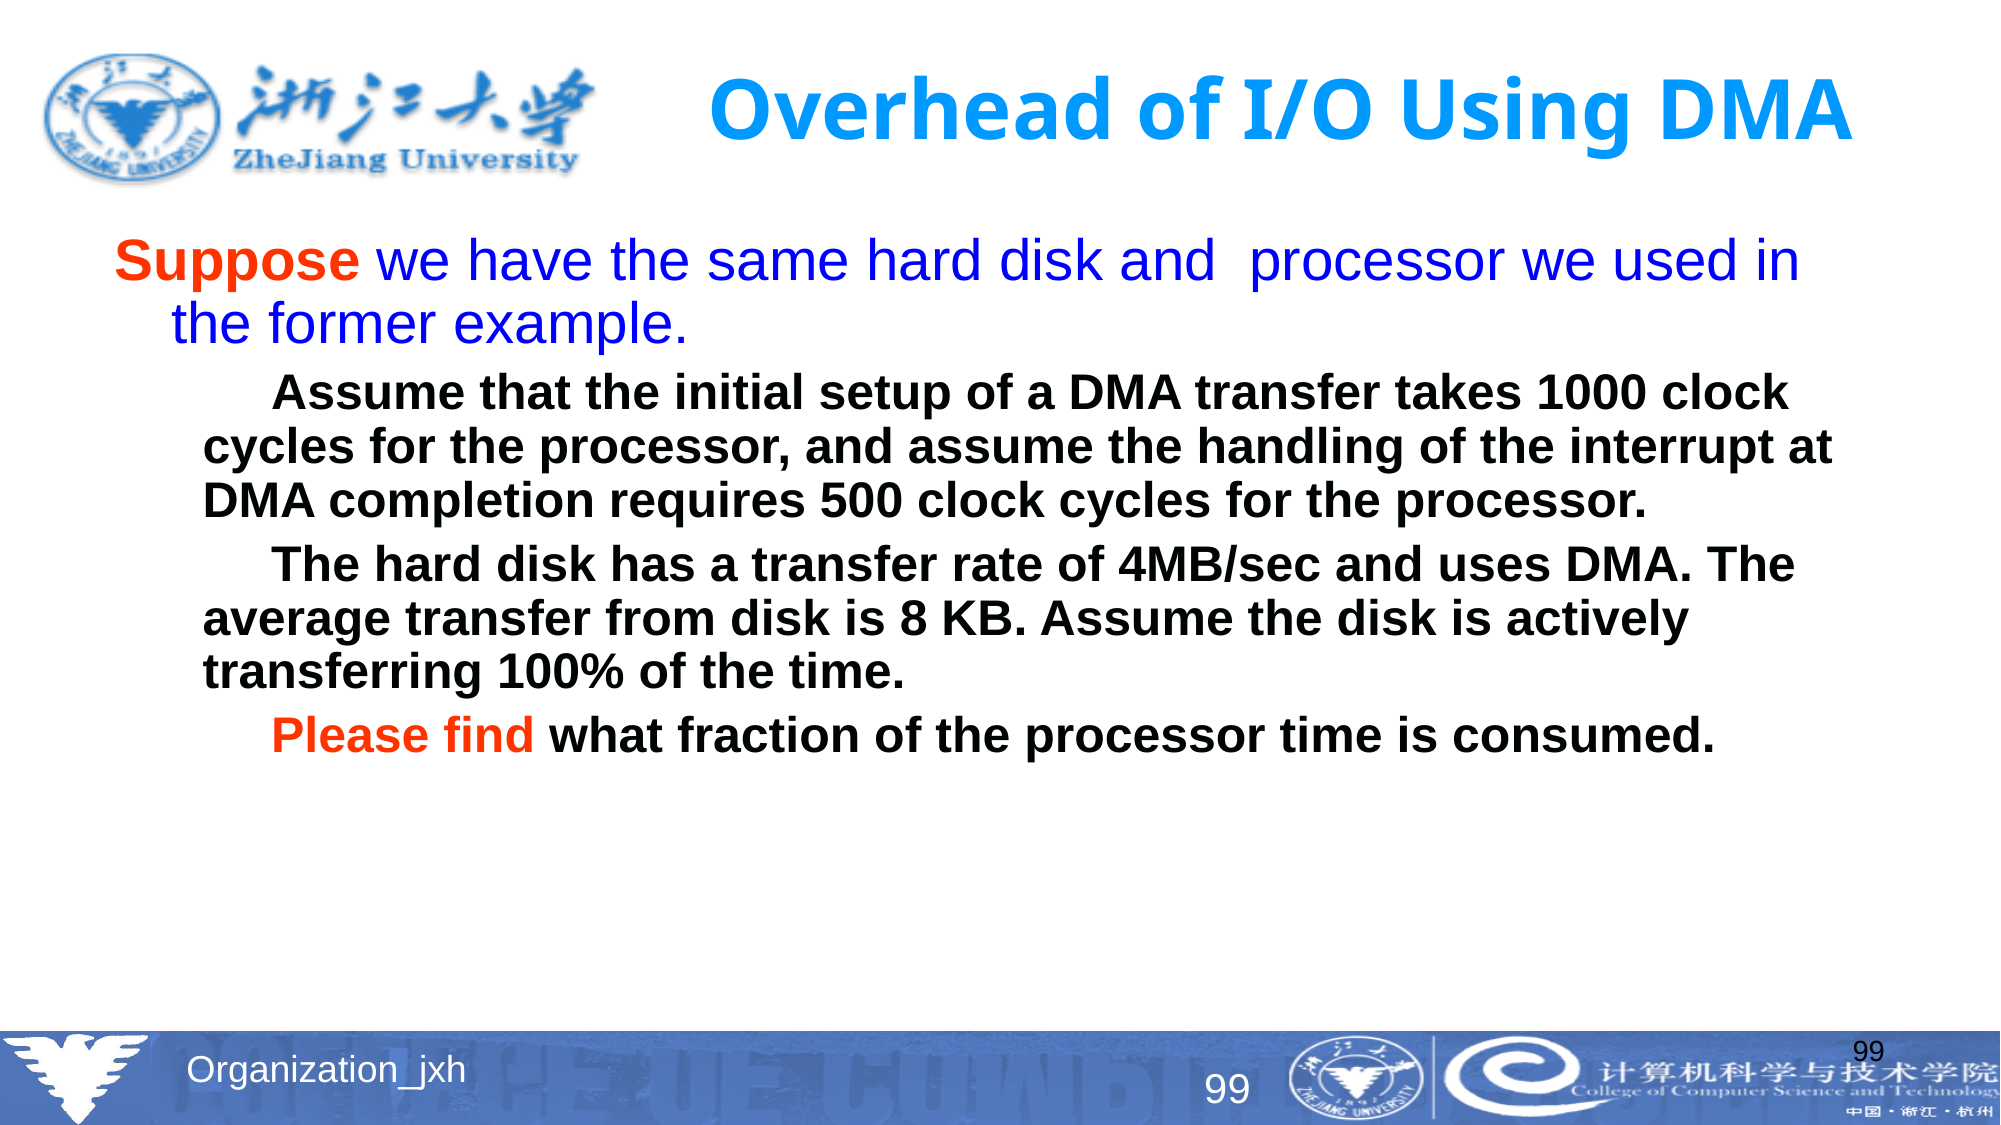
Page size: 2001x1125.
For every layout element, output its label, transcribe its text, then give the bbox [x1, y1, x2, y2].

picture [0, 1031, 2000, 1125]
slide_number 99 [1433, 1024, 1901, 1103]
picture [31, 46, 604, 188]
list Suppose we have the same hard disk and processor we used in the former example. Assume that the initial setup of a DMA transfer takes 1000 clock cycles for the processor, and assume the handling of the interrupt at DMA completion requires 500 clock cycles for the processor. The hard disk has a transfer rate of 4MB/sec and uses DMA. The average transfer from disk is 8 KB. Assume the disk is actively transferring 100% of the time. Please find what fraction of the processor time is consumed. [99, 222, 1901, 1006]
title Overhead of I/O Using DMA [624, 13, 1916, 200]
